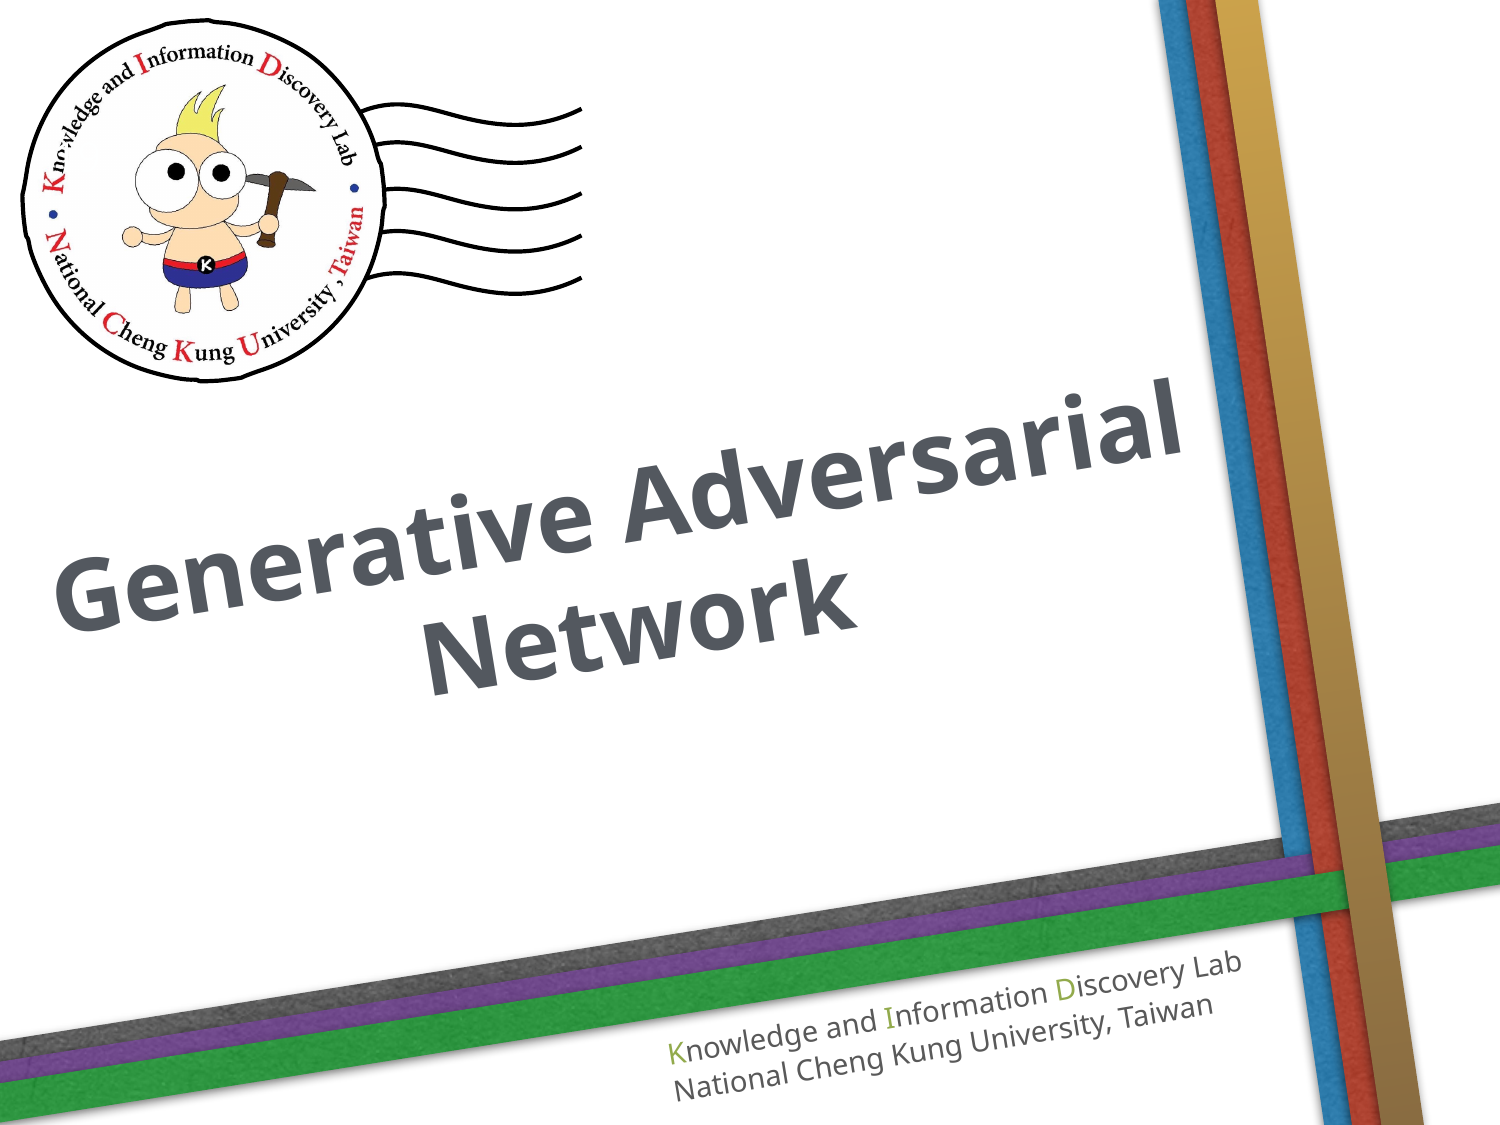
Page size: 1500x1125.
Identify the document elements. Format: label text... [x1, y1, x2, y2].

picture [1380, 802, 1500, 902]
picture [25, 23, 382, 379]
title Generative Adversarial Network [8, 268, 1245, 860]
picture [0, 0, 1381, 1125]
slide_number 19 [0, 129, 117, 189]
